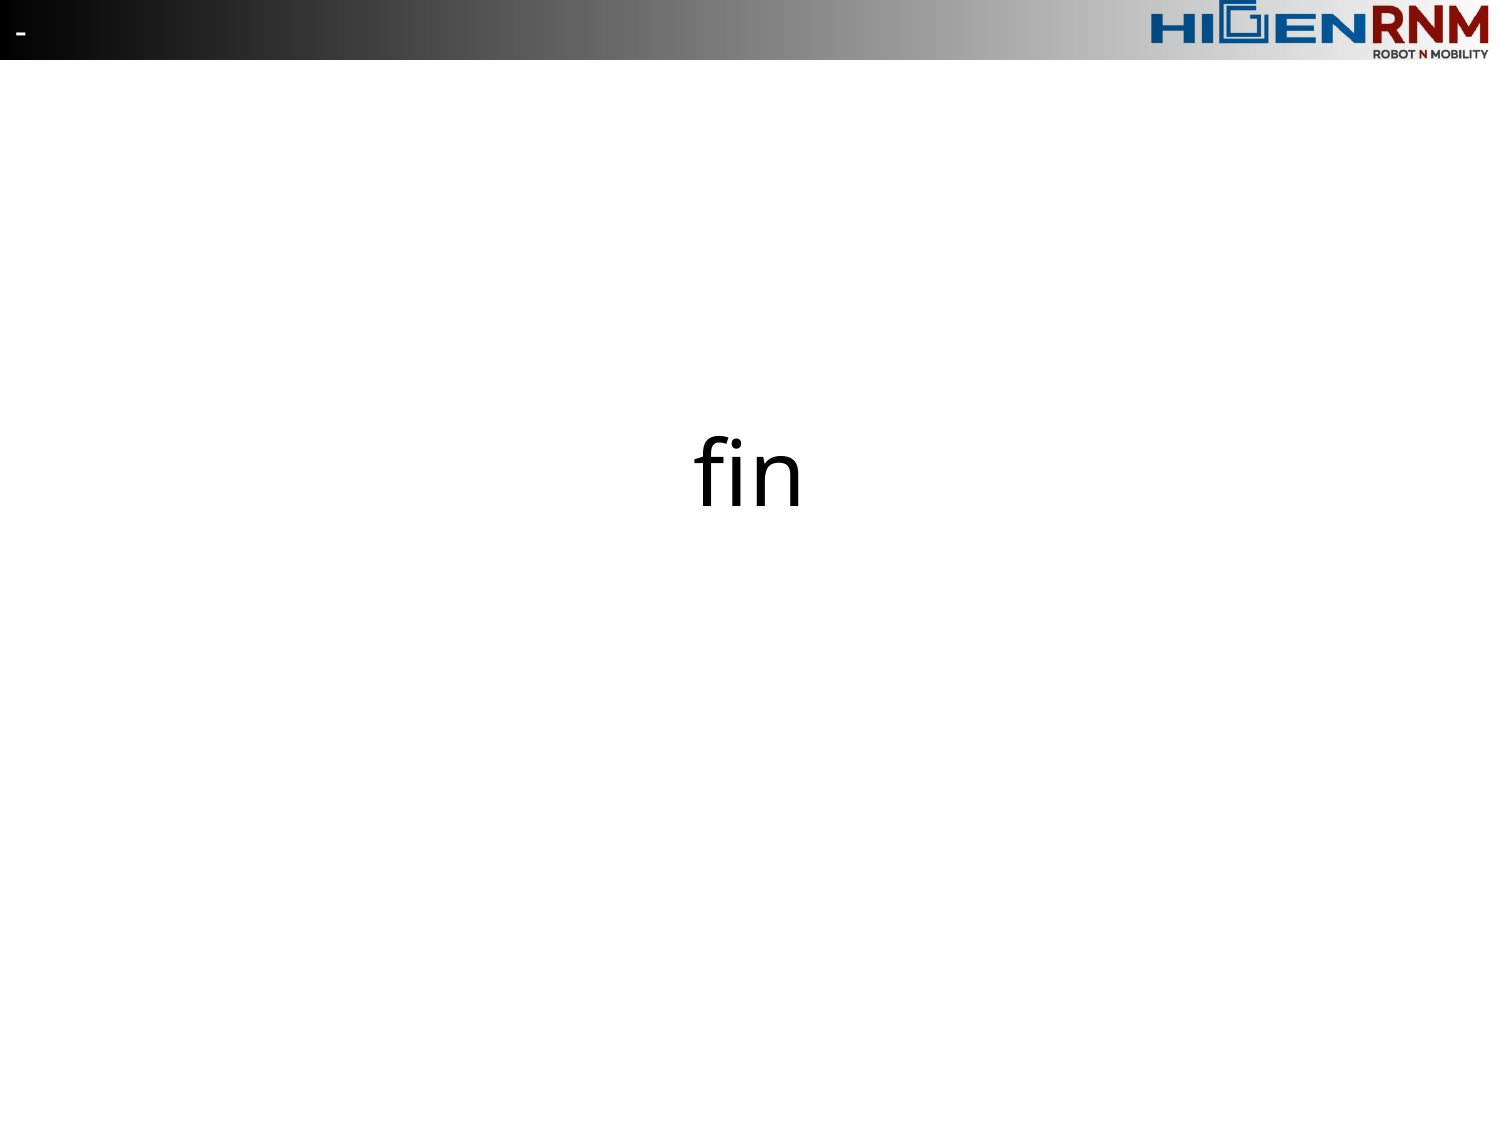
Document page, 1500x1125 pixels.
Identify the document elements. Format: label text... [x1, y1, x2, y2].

text_box - [0, 0, 1500, 60]
text_box fin [112, 349, 1388, 591]
